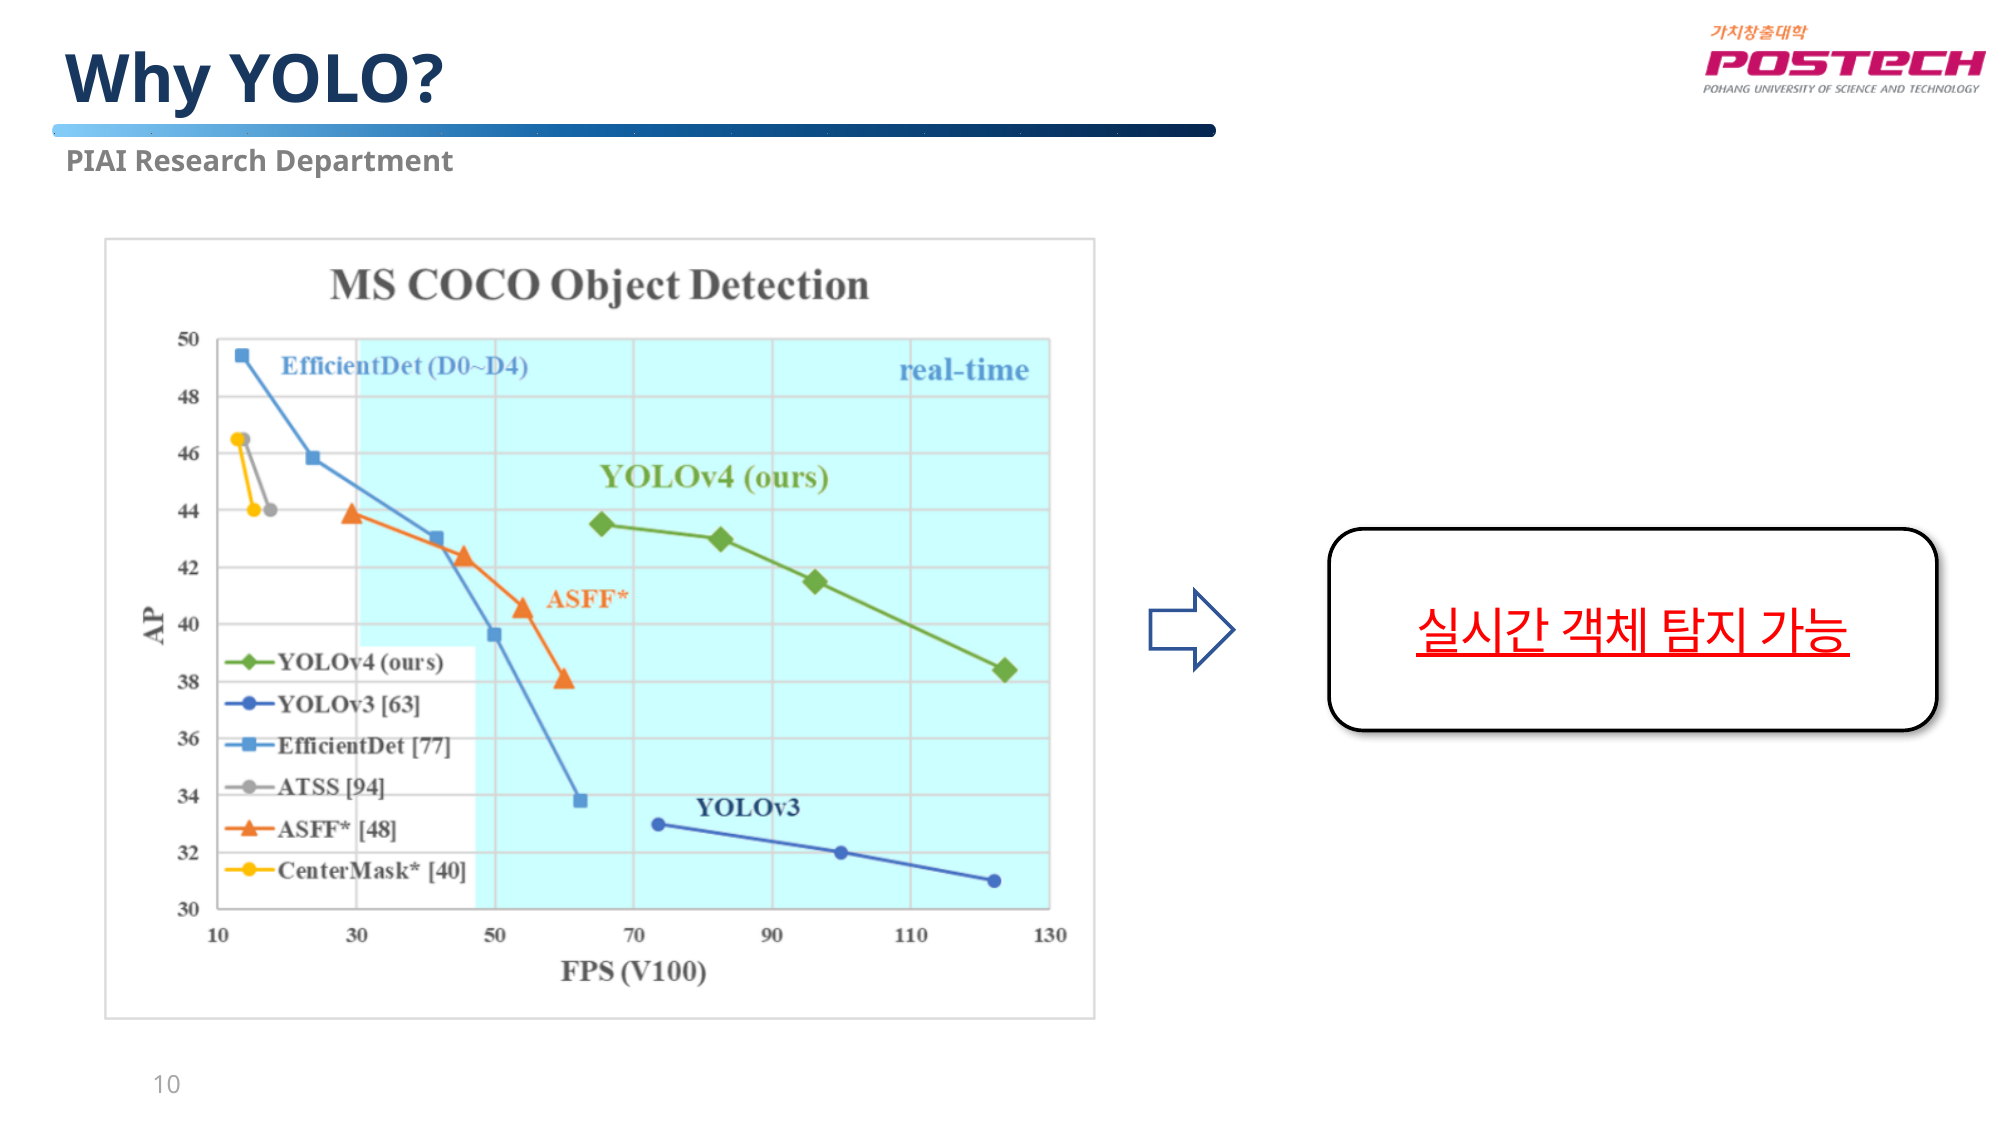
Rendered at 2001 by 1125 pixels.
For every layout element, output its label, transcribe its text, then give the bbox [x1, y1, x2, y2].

slide_number 10 [137, 1055, 588, 1115]
text_box 실시간 객체 탐지 가능 [1328, 527, 1938, 732]
picture [88, 219, 1117, 1040]
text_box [50, 28, 1217, 186]
picture [1703, 25, 1986, 93]
text_box [1149, 588, 1236, 671]
